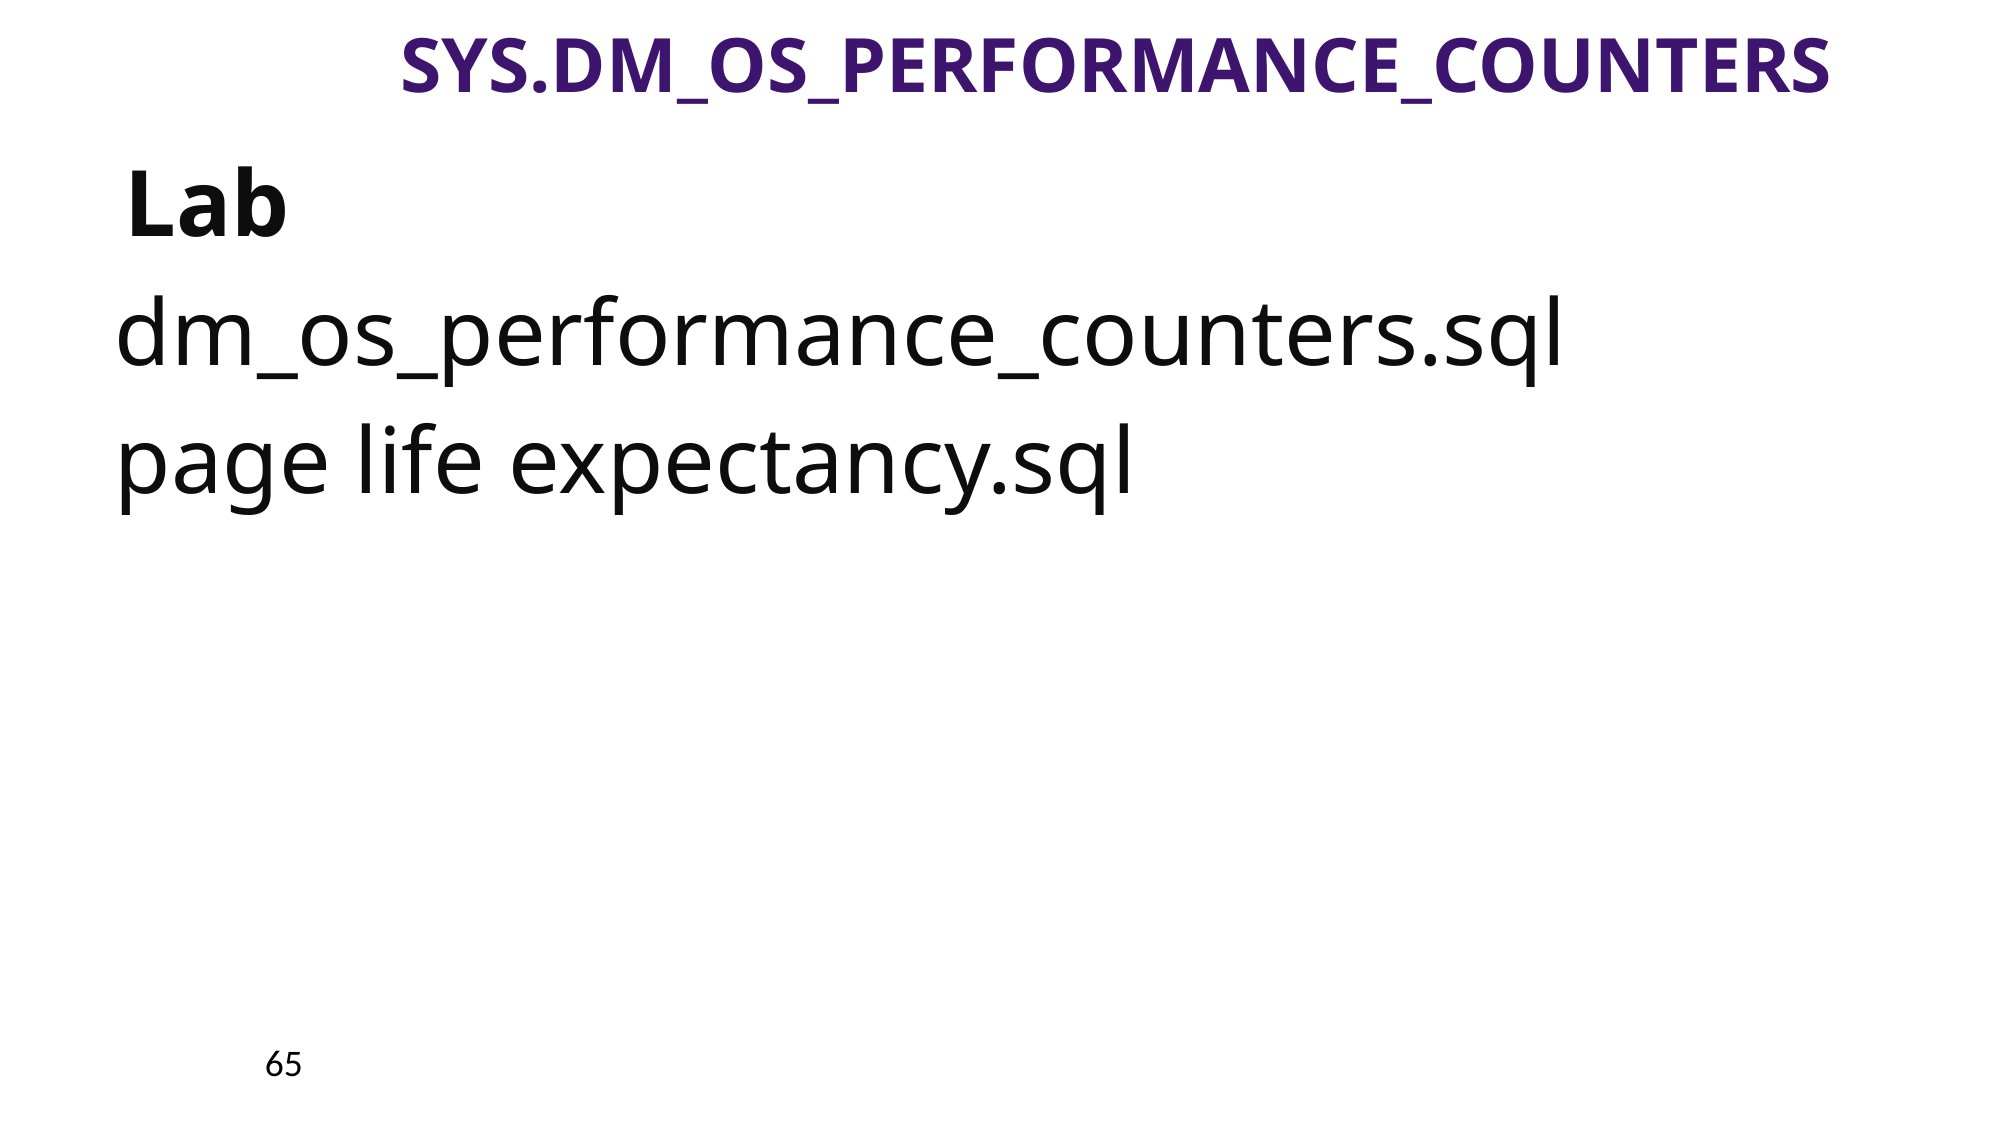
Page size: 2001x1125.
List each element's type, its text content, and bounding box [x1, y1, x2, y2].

list Lab dm_os_performance_counters.sql page life expectancy.sql [99, 137, 1900, 938]
title sys.dm_os_performance_counters [316, 0, 1917, 125]
slide_number 65 [249, 1031, 337, 1092]
